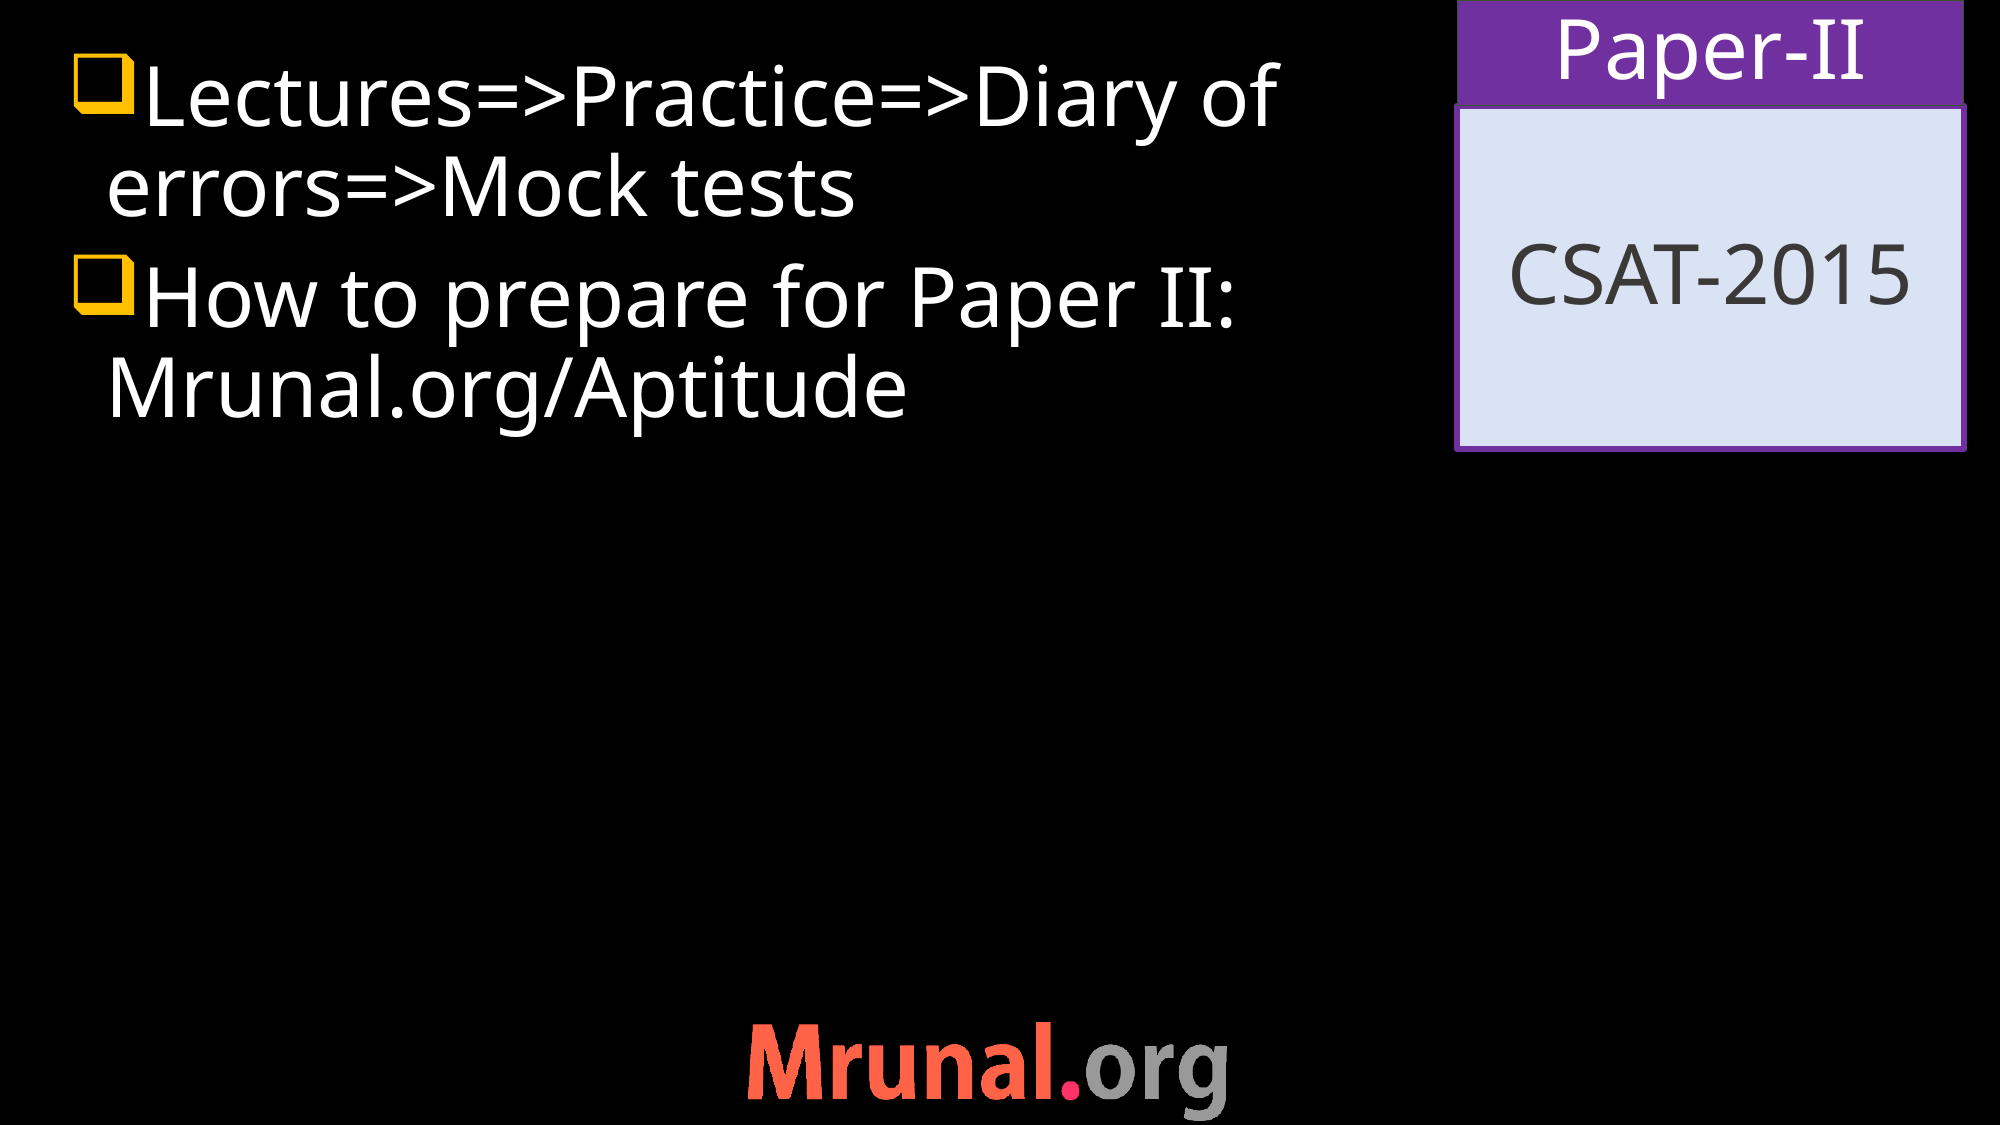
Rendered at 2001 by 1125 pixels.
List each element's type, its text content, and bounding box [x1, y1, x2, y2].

list Lectures=>Practice=>Diary of errors=>Mock tests How to prepare for Paper II: Mrunal.org/Aptitude [52, 47, 1447, 1014]
picture [741, 1014, 1230, 1125]
title CSAT-2015 [1454, 103, 1967, 452]
list Paper-II [1457, 0, 1964, 106]
